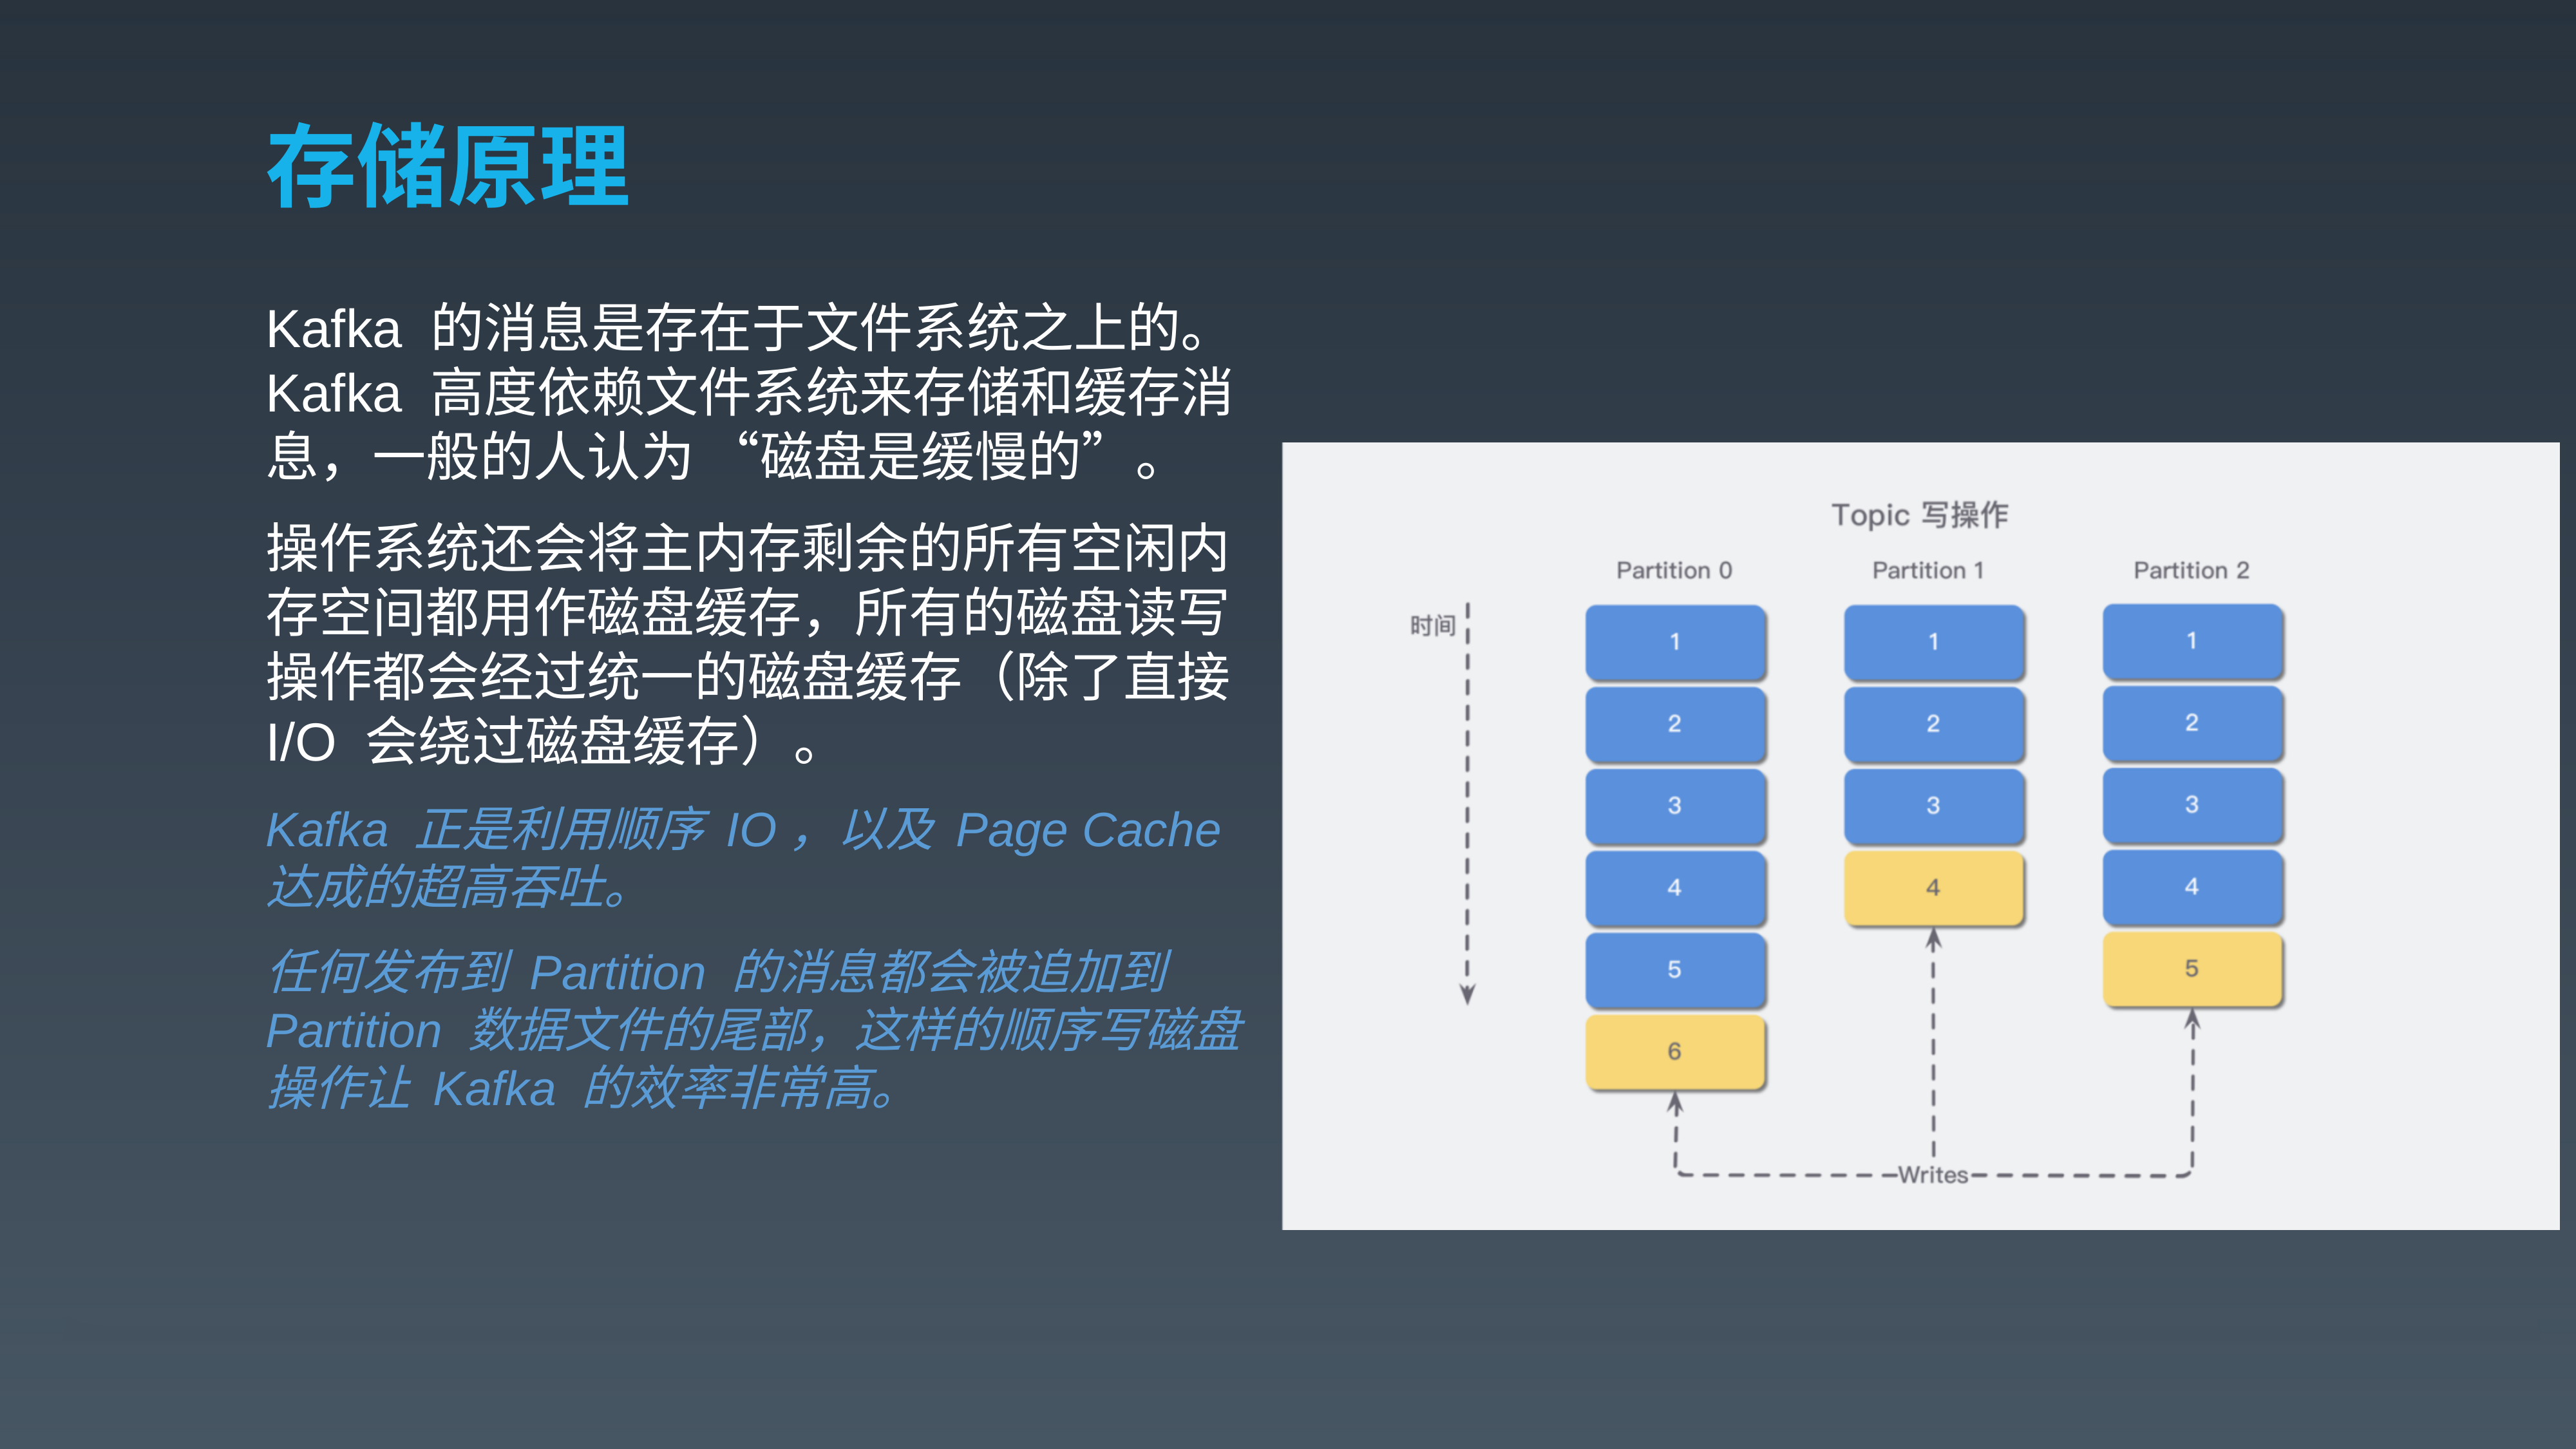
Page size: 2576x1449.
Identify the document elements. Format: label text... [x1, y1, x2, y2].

list Kafka 的消息是存在于文件系统之上的。Kafka 高度依赖文件系统来存储和缓存消息，一般的人认为 “磁盘是缓慢的”。 操作系统还会将主内存剩余的所有空闲内存空间都用作磁盘缓存，所有的磁盘读写操作都会经过统一的磁盘缓存（除了直接 I/O 会绕过磁盘缓存）。 Kafka 正是利用顺序 IO，以及 Page Cache 达成的超高吞吐。 任何发布到 Partition 的消息都会被追加到 Partition 数据文件的尾部，这样的顺序写磁盘操作让 Kafka 的效率非常高。 [260, 288, 1274, 1384]
picture [0, 0, 2576, 1449]
title 存储原理 [260, 103, 2316, 243]
